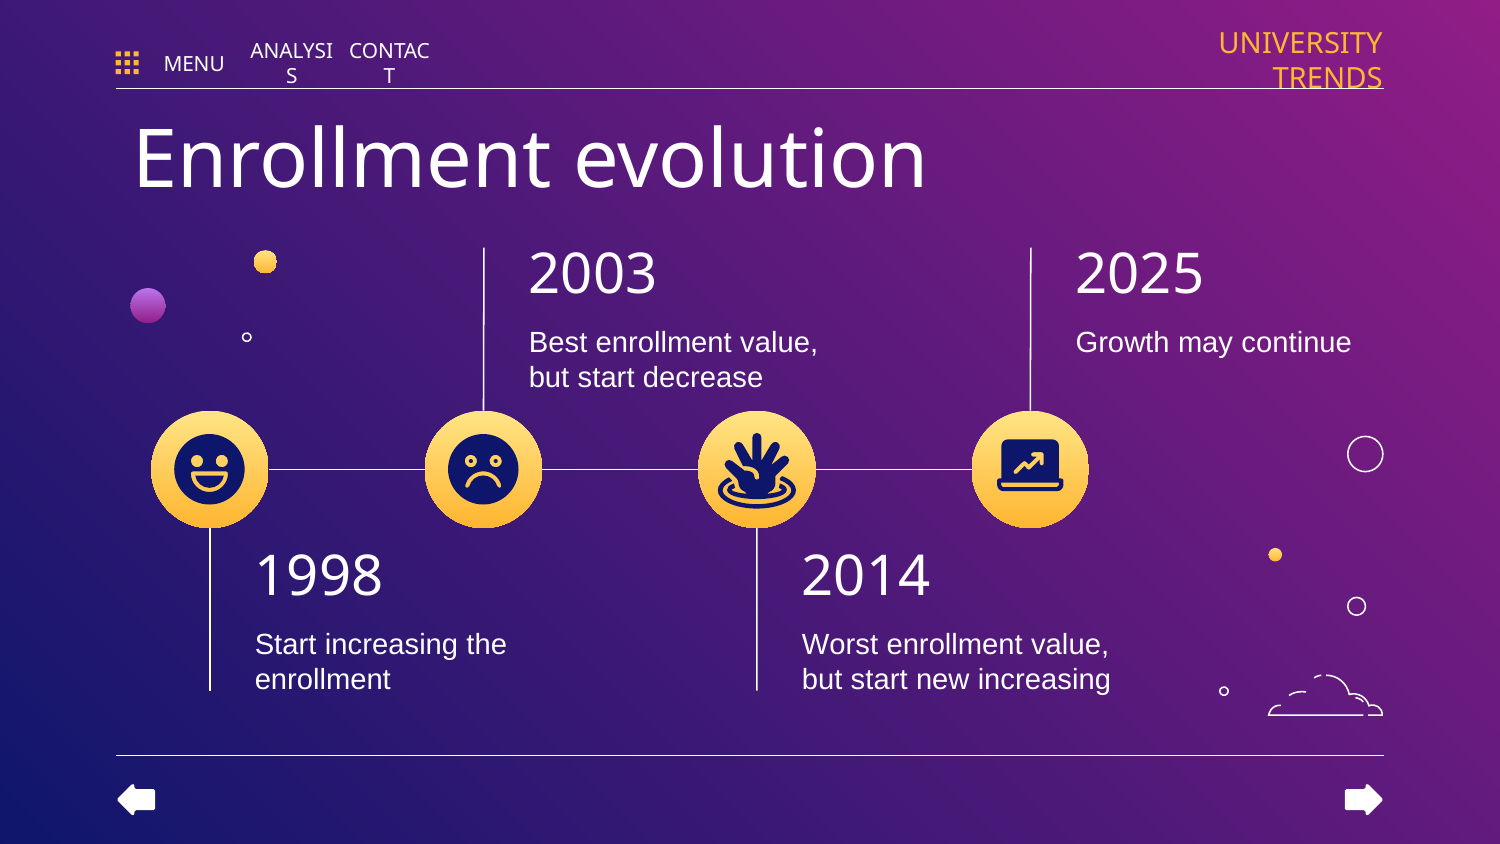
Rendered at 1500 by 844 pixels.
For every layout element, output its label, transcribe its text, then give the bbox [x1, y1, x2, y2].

text_box 1998 [239, 548, 564, 598]
text_box 2025 [1060, 246, 1385, 296]
text_box 2003 [513, 246, 838, 296]
text_box ANALYSIS [248, 45, 335, 81]
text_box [447, 433, 519, 505]
text_box Start increasing the enrollment [239, 609, 564, 699]
text_box Worst enrollment value, but start new increasing [786, 609, 1134, 699]
text_box [117, 784, 156, 816]
text_box [971, 410, 1089, 529]
text_box [698, 410, 816, 508]
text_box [115, 50, 139, 75]
text_box MENU [151, 45, 237, 81]
text_box [151, 410, 269, 528]
text_box [130, 288, 166, 324]
text_box Growth may continue [1060, 308, 1385, 398]
text_box Best enrollment value, but start decrease [513, 308, 838, 398]
text_box [1268, 548, 1282, 562]
text_box [1344, 784, 1383, 816]
text_box [424, 410, 543, 529]
text_box CONTACT [346, 45, 433, 81]
text_box 2014 [786, 548, 1111, 598]
title Enrollment evolution [117, 90, 1383, 191]
text_box [253, 250, 277, 274]
text_box [109, 45, 145, 81]
text_box UNIVERSITY TRENDS [1158, 34, 1383, 85]
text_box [1268, 674, 1384, 716]
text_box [717, 432, 797, 509]
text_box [173, 433, 245, 505]
text_box [997, 439, 1064, 492]
text_box [722, 517, 792, 528]
